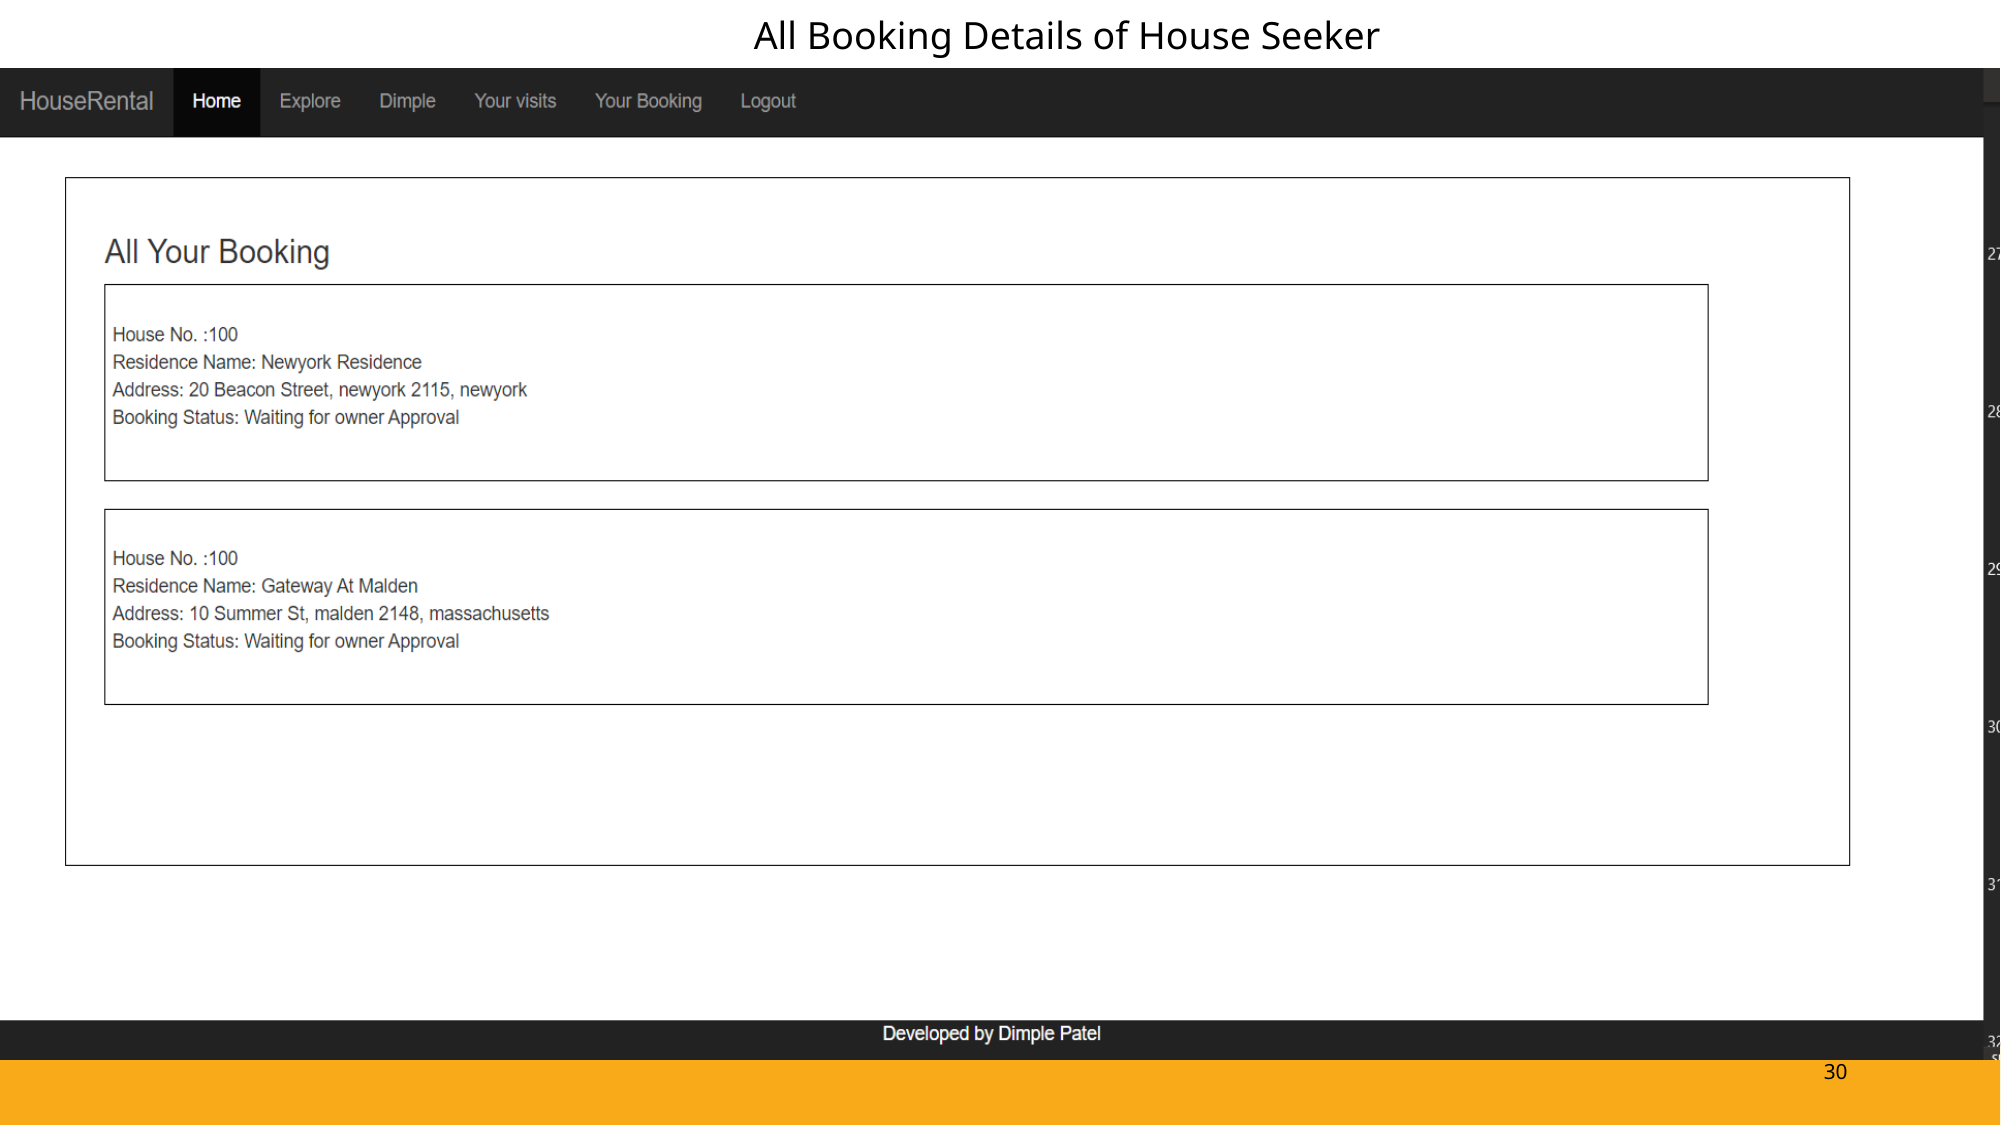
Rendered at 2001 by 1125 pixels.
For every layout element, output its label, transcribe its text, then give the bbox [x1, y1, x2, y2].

picture [0, 68, 2000, 1060]
slide_number 30 [1412, 1060, 1863, 1103]
text_box All Booking Details of House Seeker [738, 4, 1450, 65]
